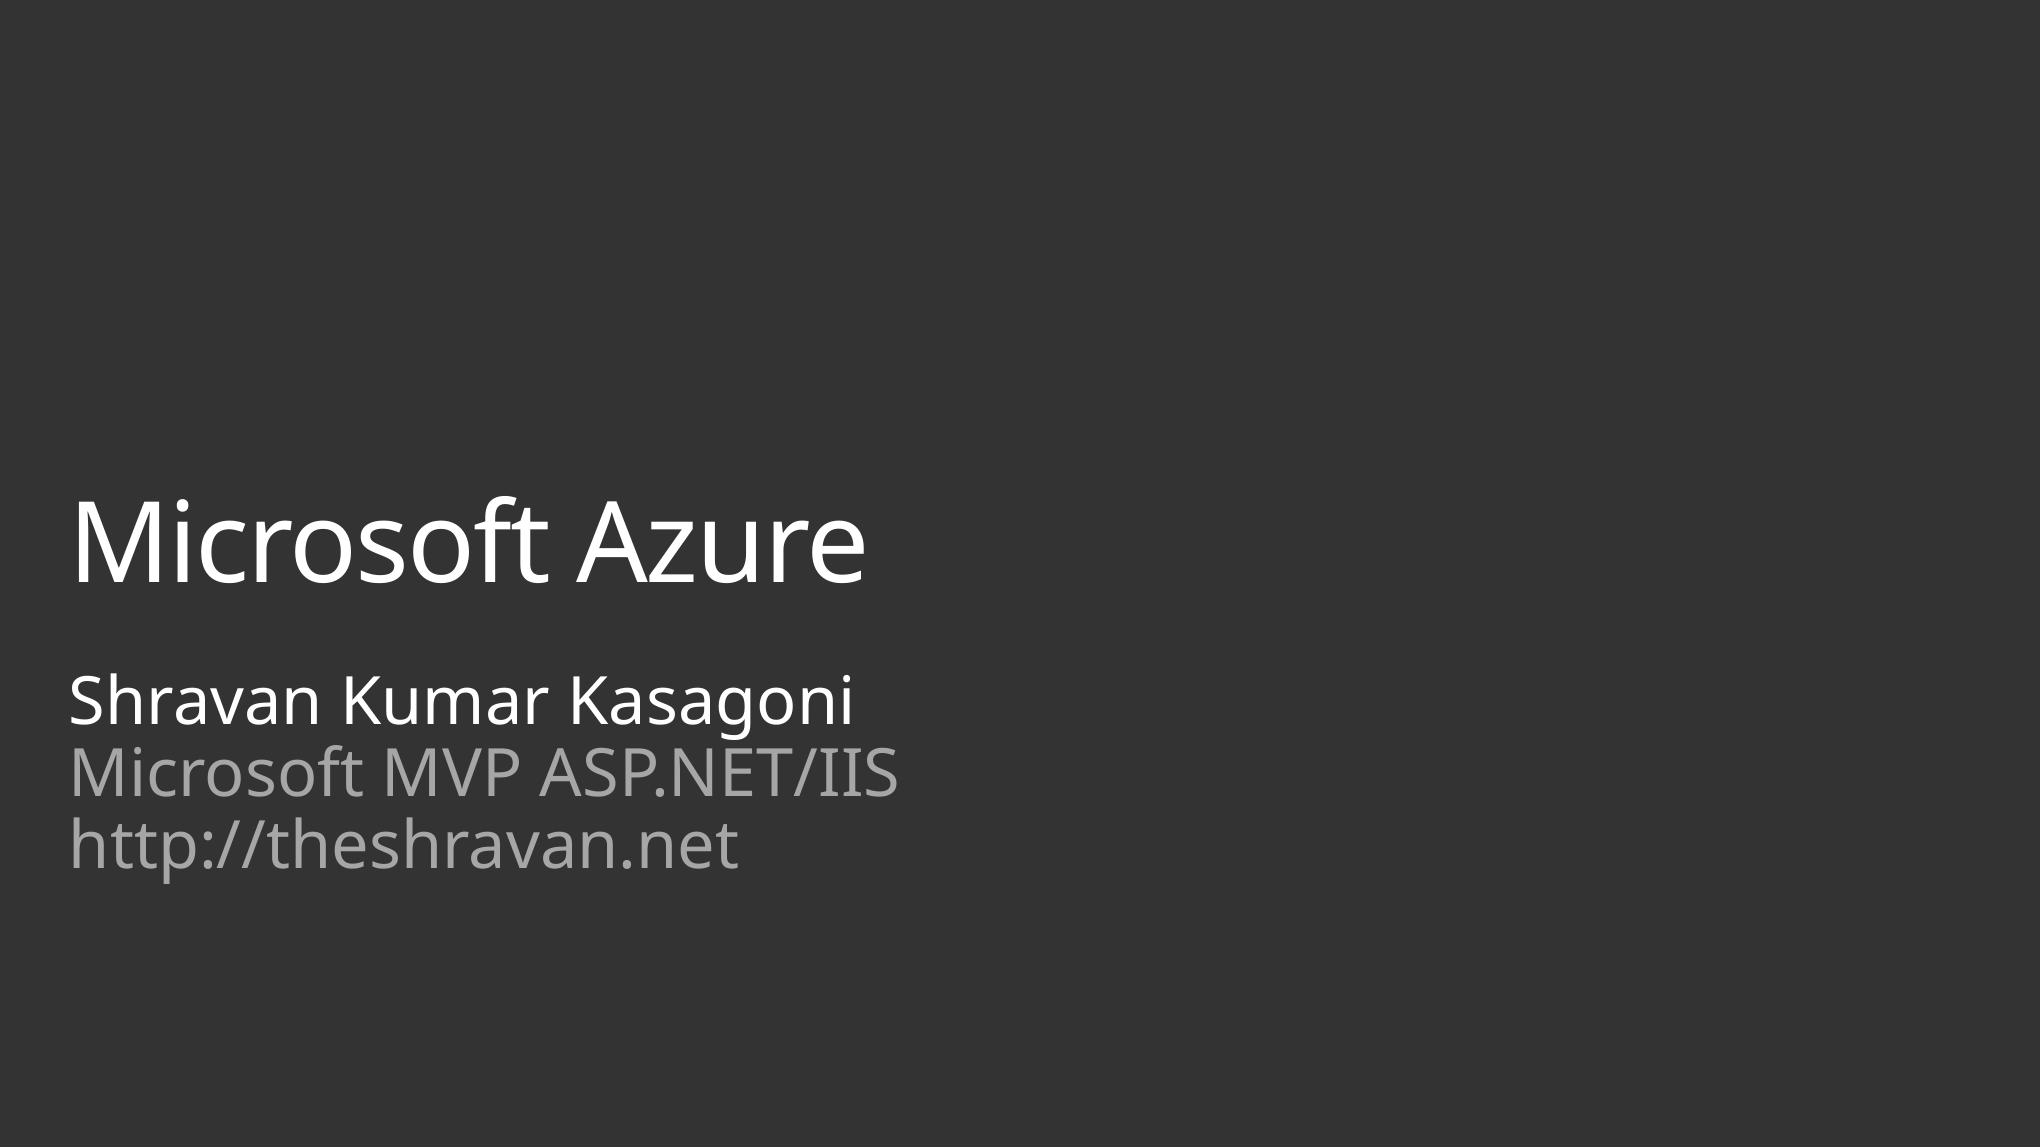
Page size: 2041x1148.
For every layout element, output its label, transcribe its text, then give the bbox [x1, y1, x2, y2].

list Shravan Kumar Kasagoni Microsoft MVP ASP.NET/IIS http://theshravan.net [45, 648, 1957, 949]
title Microsoft Azure [45, 348, 1546, 648]
